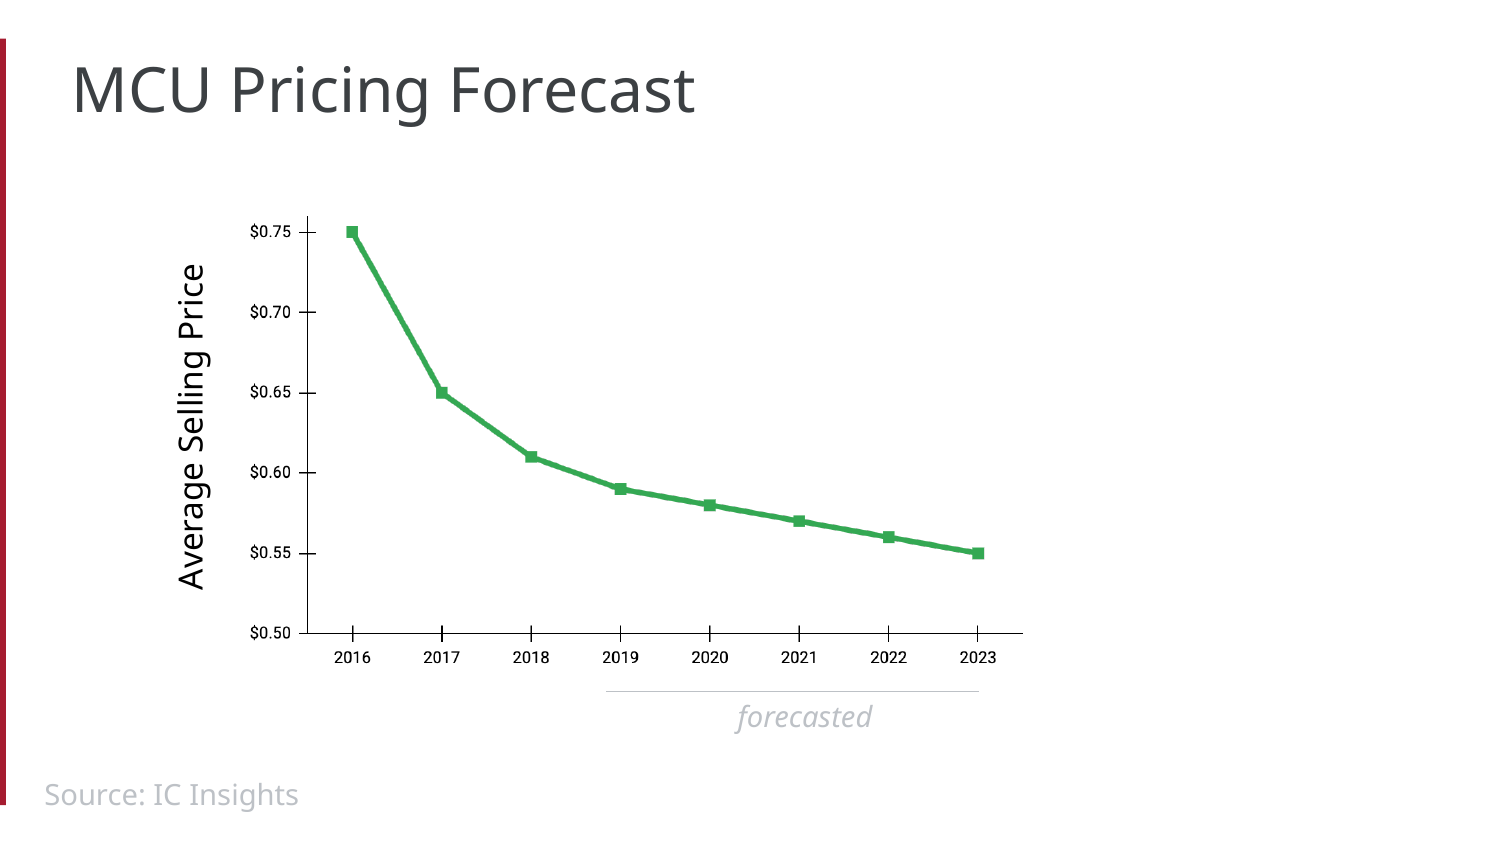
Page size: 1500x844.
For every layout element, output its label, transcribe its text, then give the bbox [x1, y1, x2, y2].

picture [224, 182, 1048, 691]
text_box Average Selling Price [154, 242, 219, 612]
title MCU Pricing Forecast [56, 43, 1336, 132]
text_box forecasted [645, 701, 965, 739]
text_box Source: IC Insights [29, 761, 341, 829]
